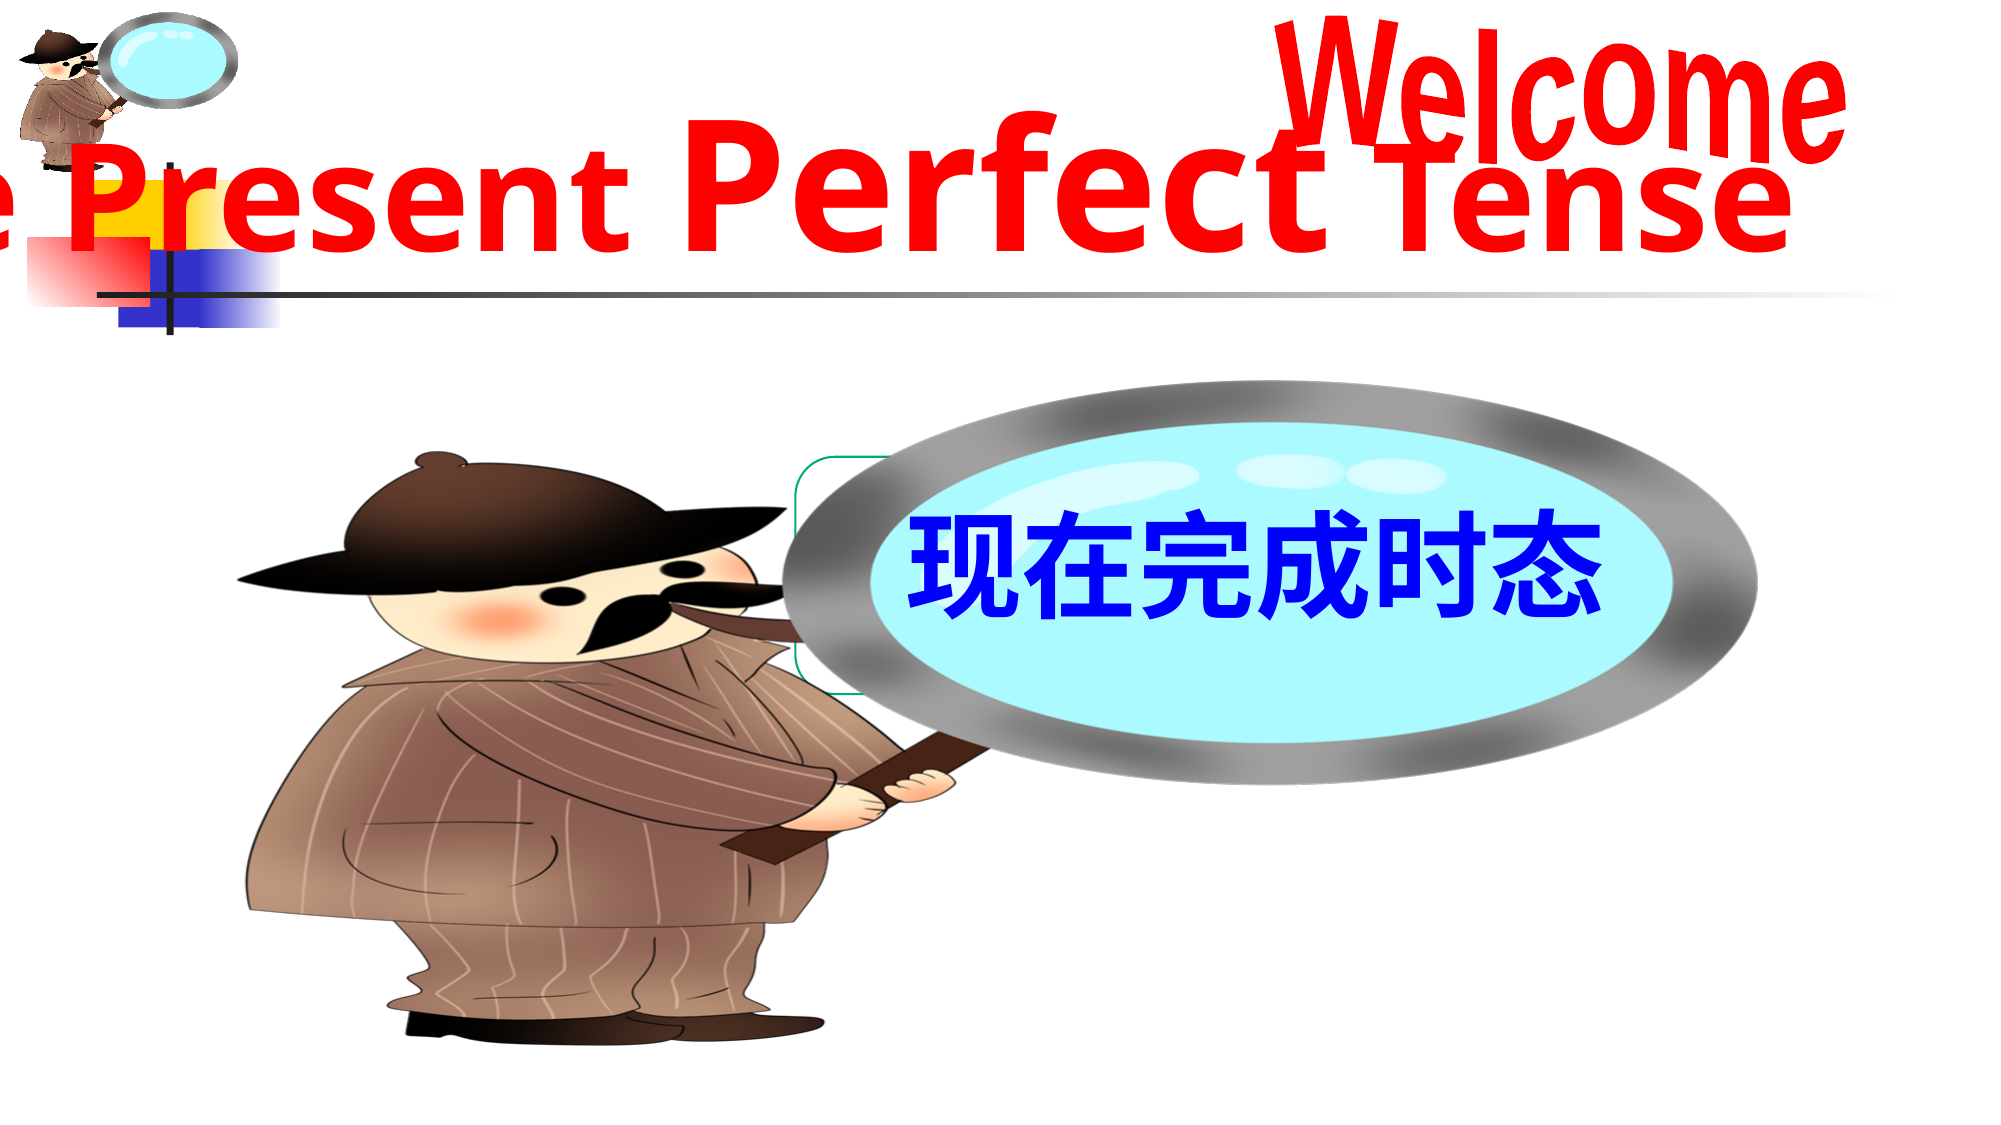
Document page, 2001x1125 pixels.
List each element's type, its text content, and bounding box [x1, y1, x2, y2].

text_box The Present Perfect Tense [0, 60, 1813, 238]
picture [0, 0, 255, 60]
picture [0, 238, 1874, 1086]
